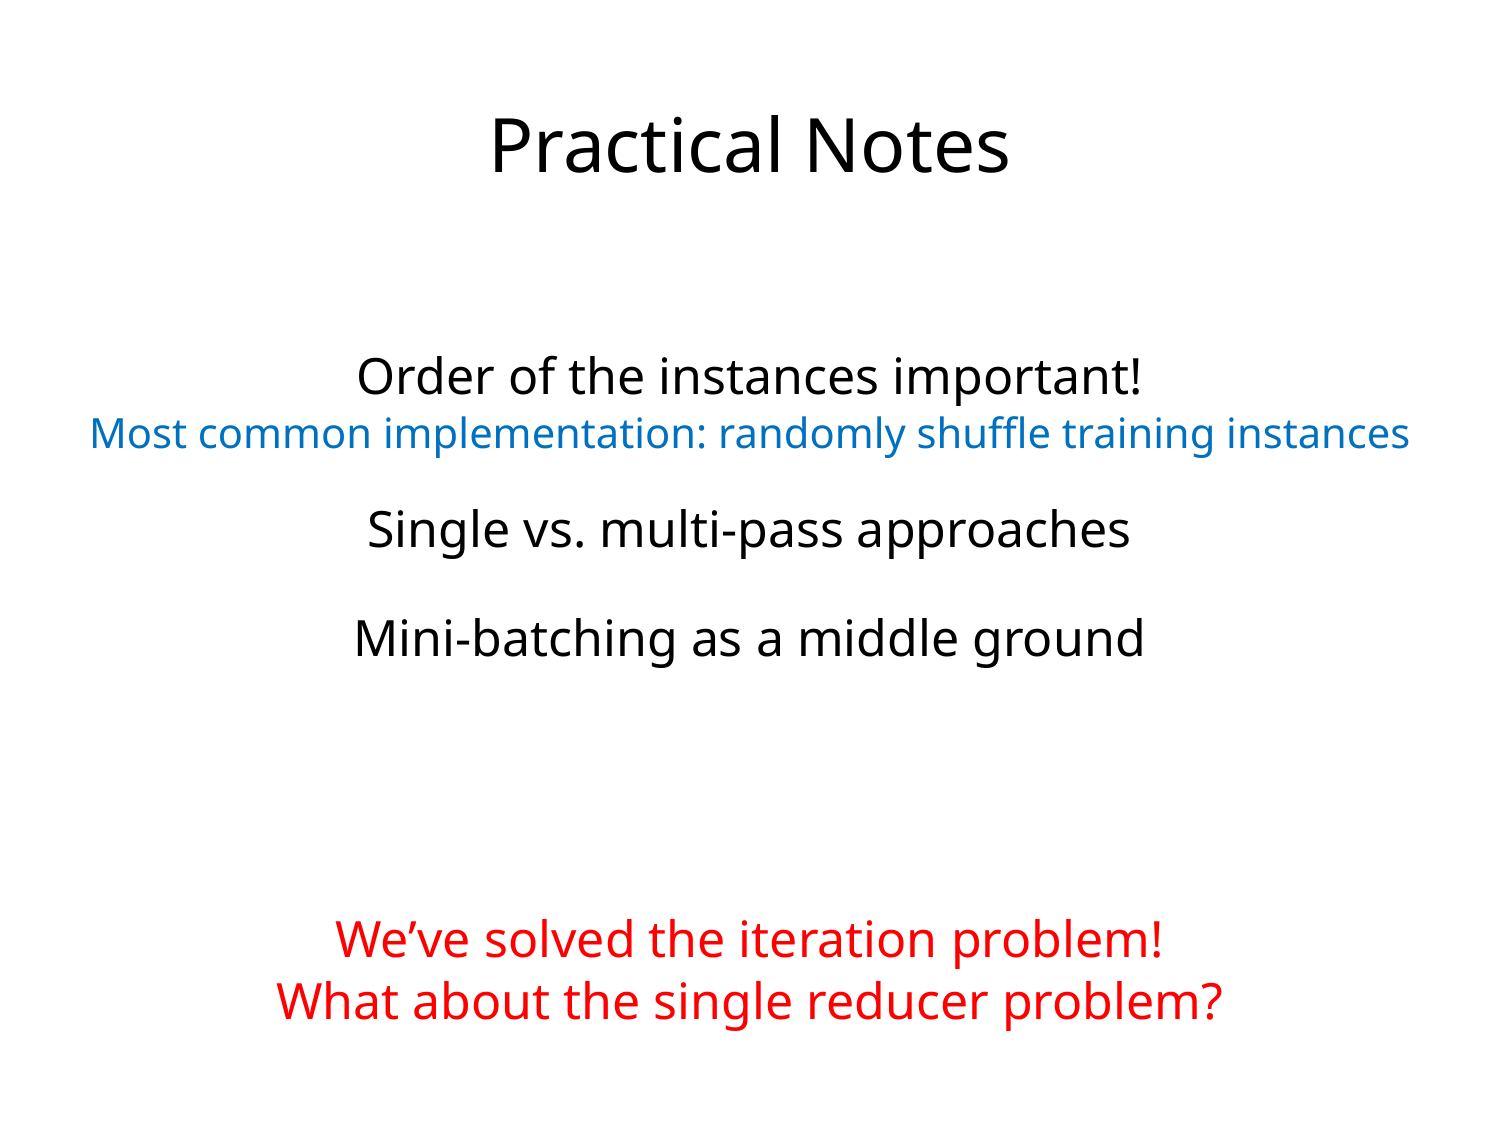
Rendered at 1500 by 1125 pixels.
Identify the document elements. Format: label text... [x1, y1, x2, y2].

text_box Practical Notes [0, 90, 1500, 203]
text_box Single vs. multi-pass approaches [0, 490, 1500, 565]
text_box Mini-batching as a middle ground [0, 599, 1500, 674]
text_box What about the single reducer problem? [0, 961, 1500, 1037]
text_box We’ve solved the iteration problem! [0, 899, 1500, 961]
text_box Order of the instances important! [0, 336, 1500, 399]
text_box Most common implementation: randomly shuffle training instances [0, 399, 1500, 464]
